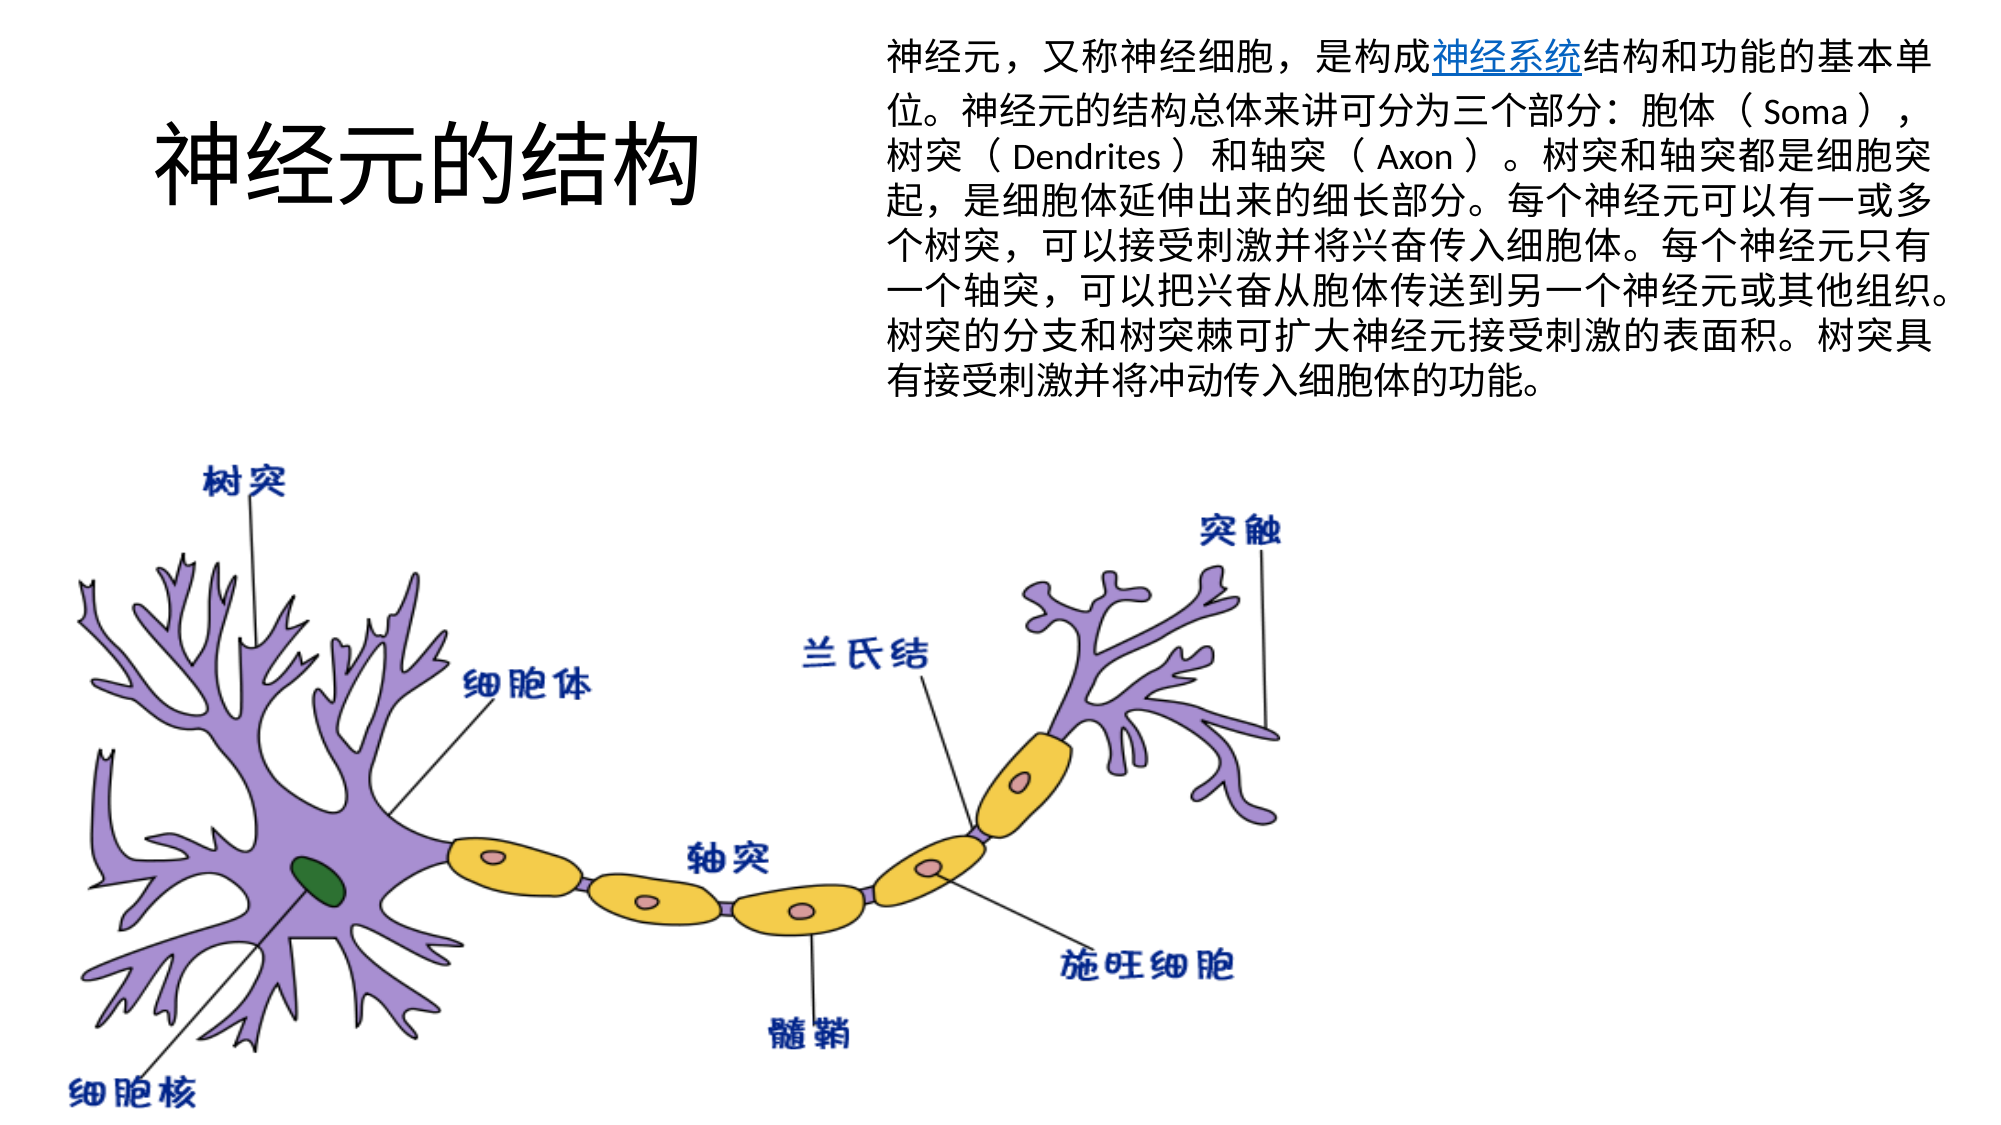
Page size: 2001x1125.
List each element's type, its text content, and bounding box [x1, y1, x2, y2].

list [0, 438, 1446, 1125]
title 神经元的结构 [137, 59, 871, 278]
text_box 神经元，又称神经细胞，是构成神经系统结构和功能的基本单位。神经元的结构总体来讲可分为三个部分：胞体（Soma），树突（Dendrites）和轴突（Axon）。树突和轴突都是细胞突起，是细胞体延伸出来的细长部分。每个神经元可以有一或多个树突，可以接受刺激并将兴奋传入细胞体。每个神经元只有一个轴突，可以把兴奋从胞体传送到另一个神经元或其他组织。树突的分支和树突棘可扩大神经元接受刺激的表面积。树突具有接受刺激并将冲动传入细胞体的功能。 [871, 25, 1948, 410]
